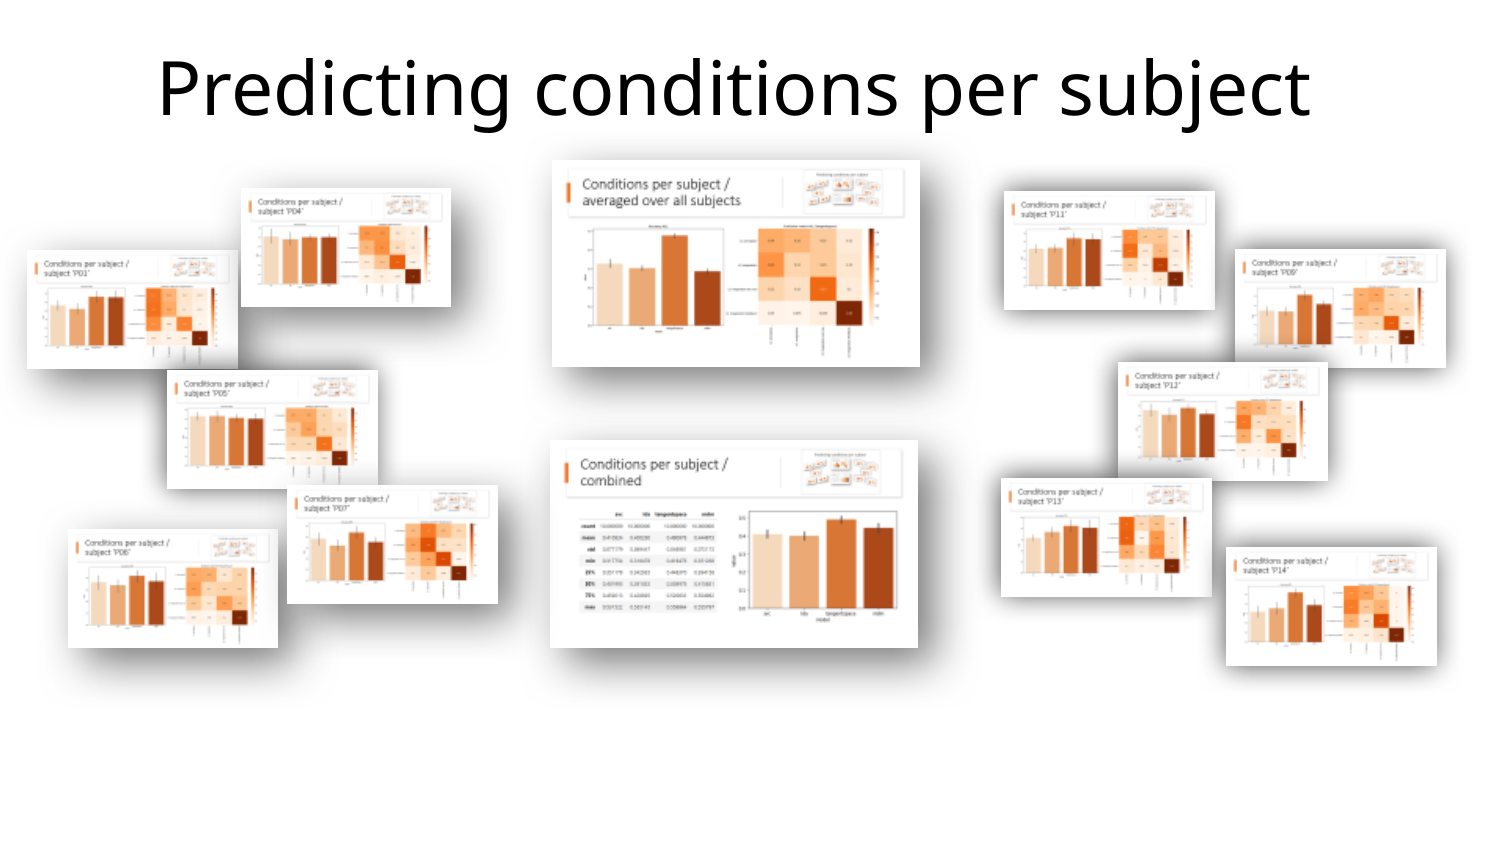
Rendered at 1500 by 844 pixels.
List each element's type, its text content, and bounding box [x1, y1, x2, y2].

picture [241, 188, 451, 307]
picture [1004, 191, 1215, 310]
picture [1001, 249, 1446, 597]
picture [167, 370, 498, 604]
picture [550, 440, 918, 648]
picture [552, 160, 920, 367]
title Predicting conditions per subject [35, 22, 1434, 161]
picture [27, 250, 238, 369]
picture [1226, 547, 1437, 666]
picture [68, 529, 278, 648]
